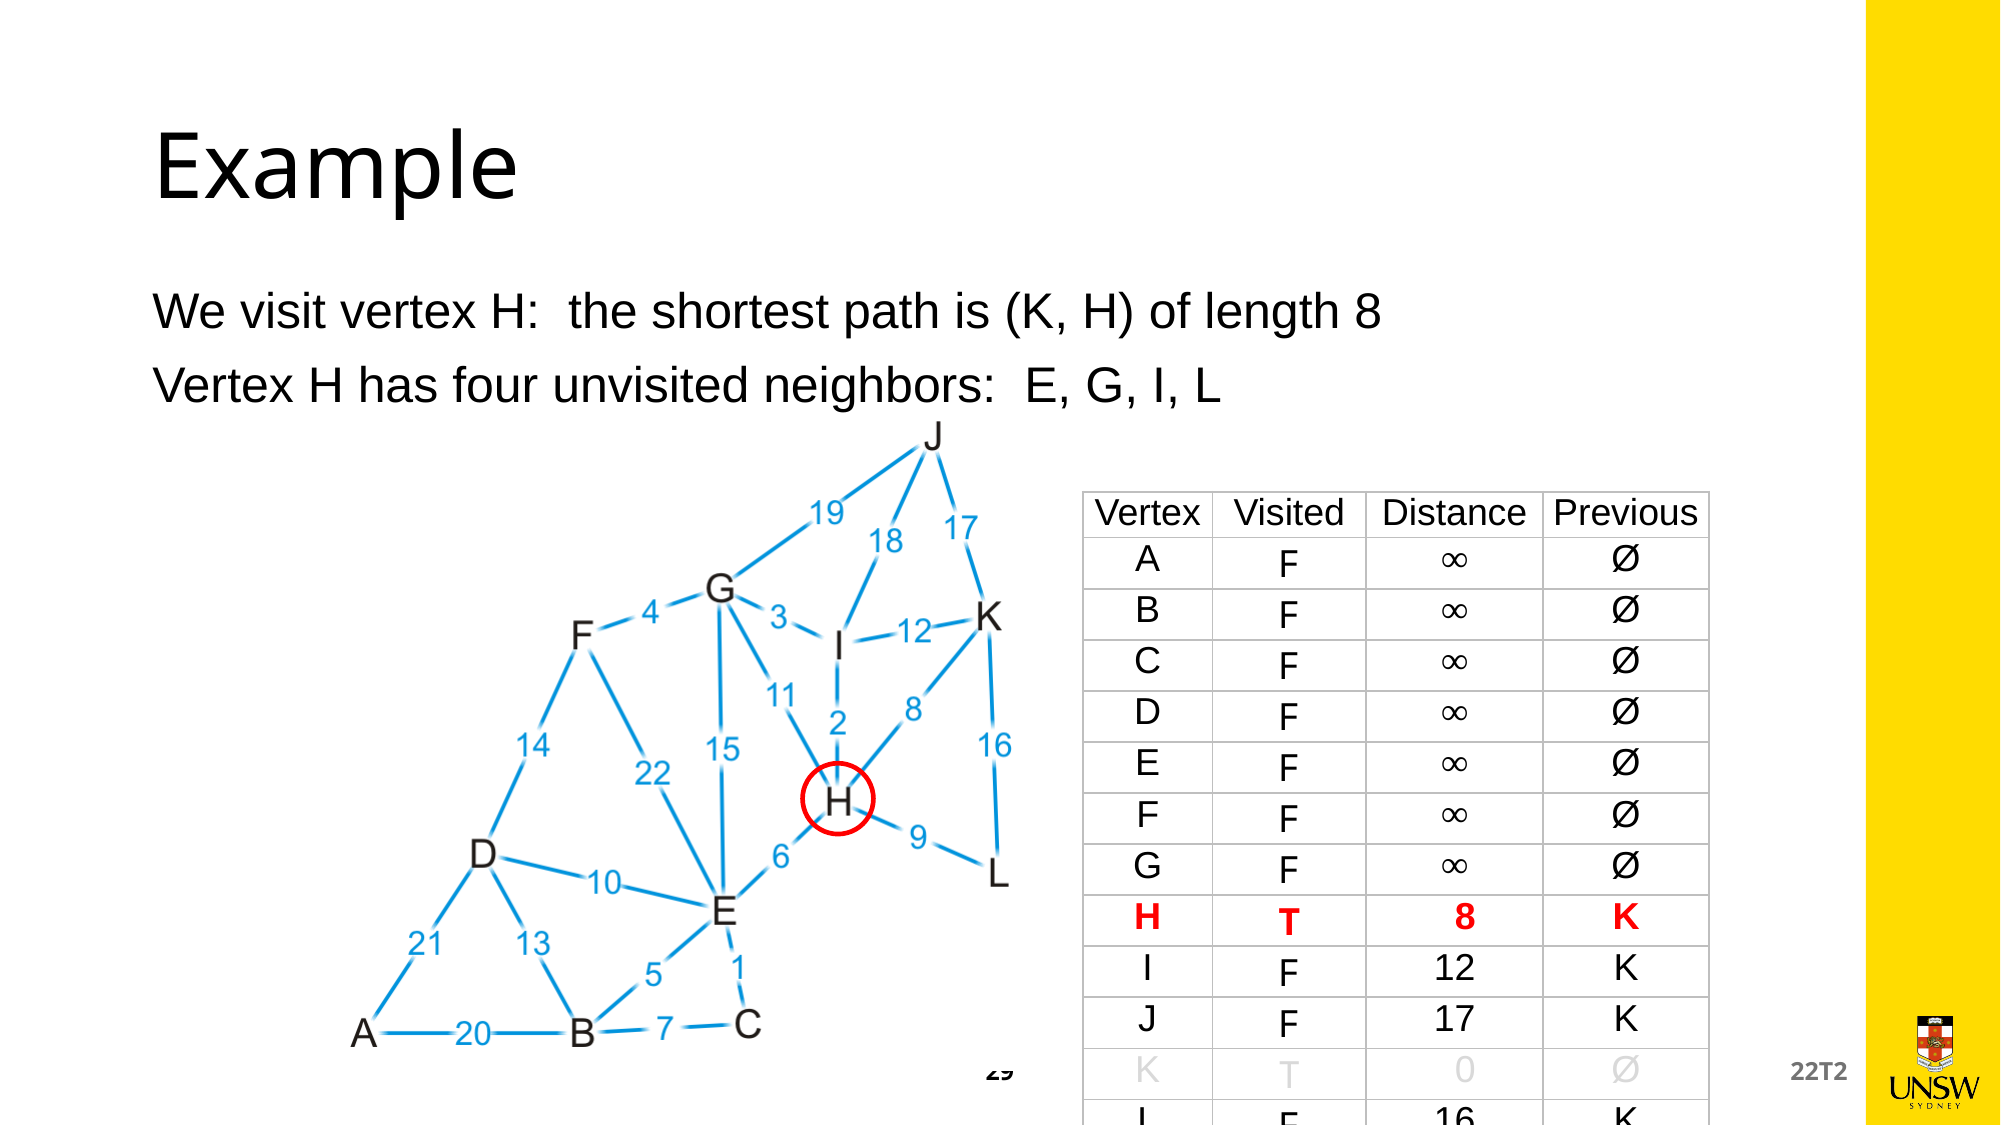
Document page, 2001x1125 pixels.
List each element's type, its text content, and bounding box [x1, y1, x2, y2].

table_cell F [1213, 998, 1365, 1042]
list We visit vertex H: the shortest path is (K, H) of length 8 Vertex H has four unvisited neighbors: E, G, I, L [137, 277, 1863, 992]
table_cell K [1544, 1103, 1708, 1125]
table_cell T [1213, 896, 1365, 945]
table_cell F [1213, 538, 1365, 588]
table_cell D [1084, 692, 1212, 741]
table_cell F [1213, 794, 1365, 843]
picture [326, 408, 1036, 1071]
table_header Previous [1544, 493, 1708, 537]
table_cell K [1544, 998, 1708, 1042]
table_cell H [1084, 896, 1212, 945]
table_cell F [1213, 1103, 1365, 1125]
table_header Vertex [1084, 493, 1212, 537]
table_cell ∞ [1367, 845, 1542, 894]
table_cell E [1084, 743, 1212, 792]
table_cell ∞ [1367, 692, 1542, 741]
table_cell B [1084, 590, 1212, 639]
picture [1890, 1016, 1980, 1109]
table_cell I [1084, 947, 1212, 996]
table_cell Ø [1544, 845, 1708, 894]
table_header Distance [1367, 493, 1542, 537]
table_cell C [1084, 641, 1212, 690]
table_cell F [1084, 794, 1212, 843]
title Example [137, 59, 1863, 277]
table_cell 16 [1367, 1103, 1542, 1125]
table_cell Ø [1544, 641, 1708, 690]
table_cell Ø [1544, 743, 1708, 792]
table_cell ∞ [1367, 794, 1542, 843]
table_cell Ø [1544, 692, 1708, 741]
table_cell F [1213, 743, 1365, 792]
table_cell A [1084, 538, 1212, 588]
table_cell Ø [1544, 794, 1708, 843]
table_cell F [1213, 641, 1365, 690]
table_cell ∞ [1367, 590, 1542, 639]
table_cell F [1213, 845, 1365, 894]
table_cell ∞ [1367, 538, 1542, 588]
table_cell L [1084, 1103, 1212, 1125]
table_cell K [1544, 947, 1708, 996]
table_cell F [1213, 590, 1365, 639]
table_cell 17 [1367, 998, 1542, 1042]
table_cell J [1084, 998, 1212, 1042]
table_cell 12 [1367, 947, 1542, 996]
table_cell Ø [1544, 590, 1708, 639]
table_cell Ø [1544, 538, 1708, 588]
table_cell F [1213, 947, 1365, 996]
footer 22T2 [1225, 1042, 1863, 1103]
table_cell G [1084, 845, 1212, 894]
slide_number 29 [774, 1042, 1225, 1103]
table_header Visited [1213, 493, 1365, 537]
table_cell K [1544, 896, 1708, 945]
table_cell ∞ [1367, 743, 1542, 792]
table_cell 8 [1367, 896, 1542, 945]
table_cell ∞ [1367, 641, 1542, 690]
table_cell F [1213, 692, 1365, 741]
